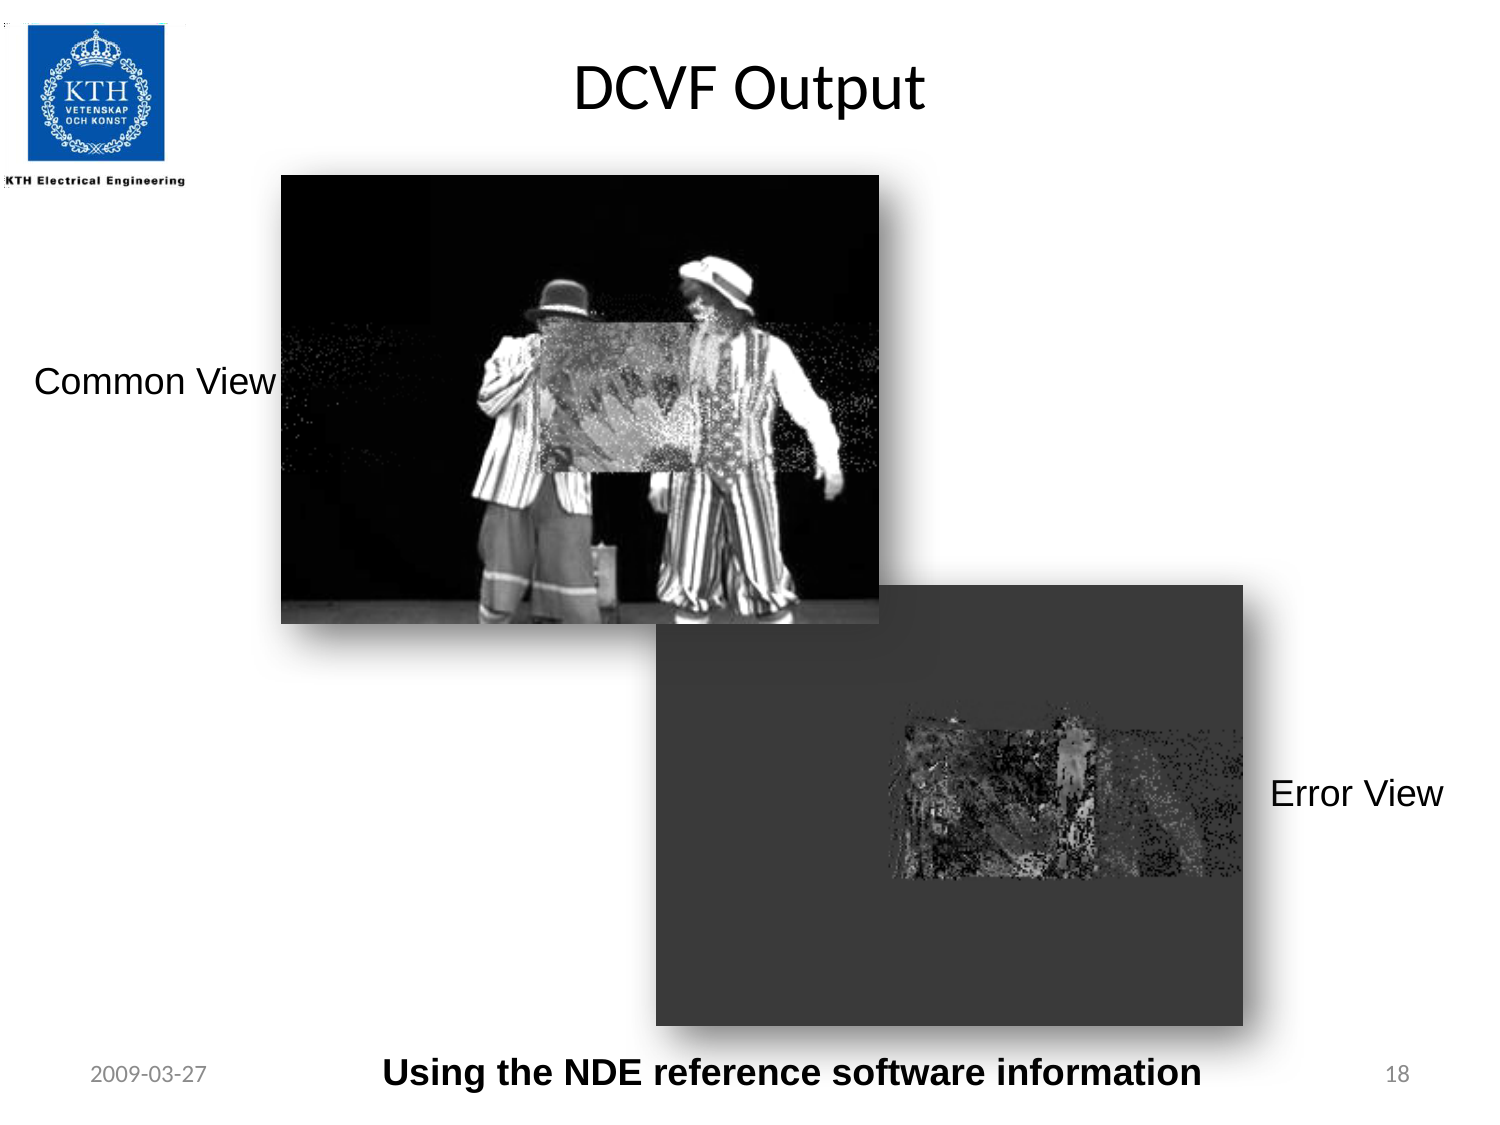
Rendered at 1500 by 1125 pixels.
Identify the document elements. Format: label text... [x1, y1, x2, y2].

text_box Common View [18, 349, 264, 410]
slide_number 18 [1074, 1042, 1425, 1103]
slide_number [75, 1042, 425, 1103]
picture [4, 23, 186, 188]
text_box DCVF Output [74, 35, 1425, 223]
text_box Using the NDE reference software information [367, 1040, 1074, 1101]
picture [280, 175, 1243, 1026]
text_box Error View [1292, 761, 1459, 822]
